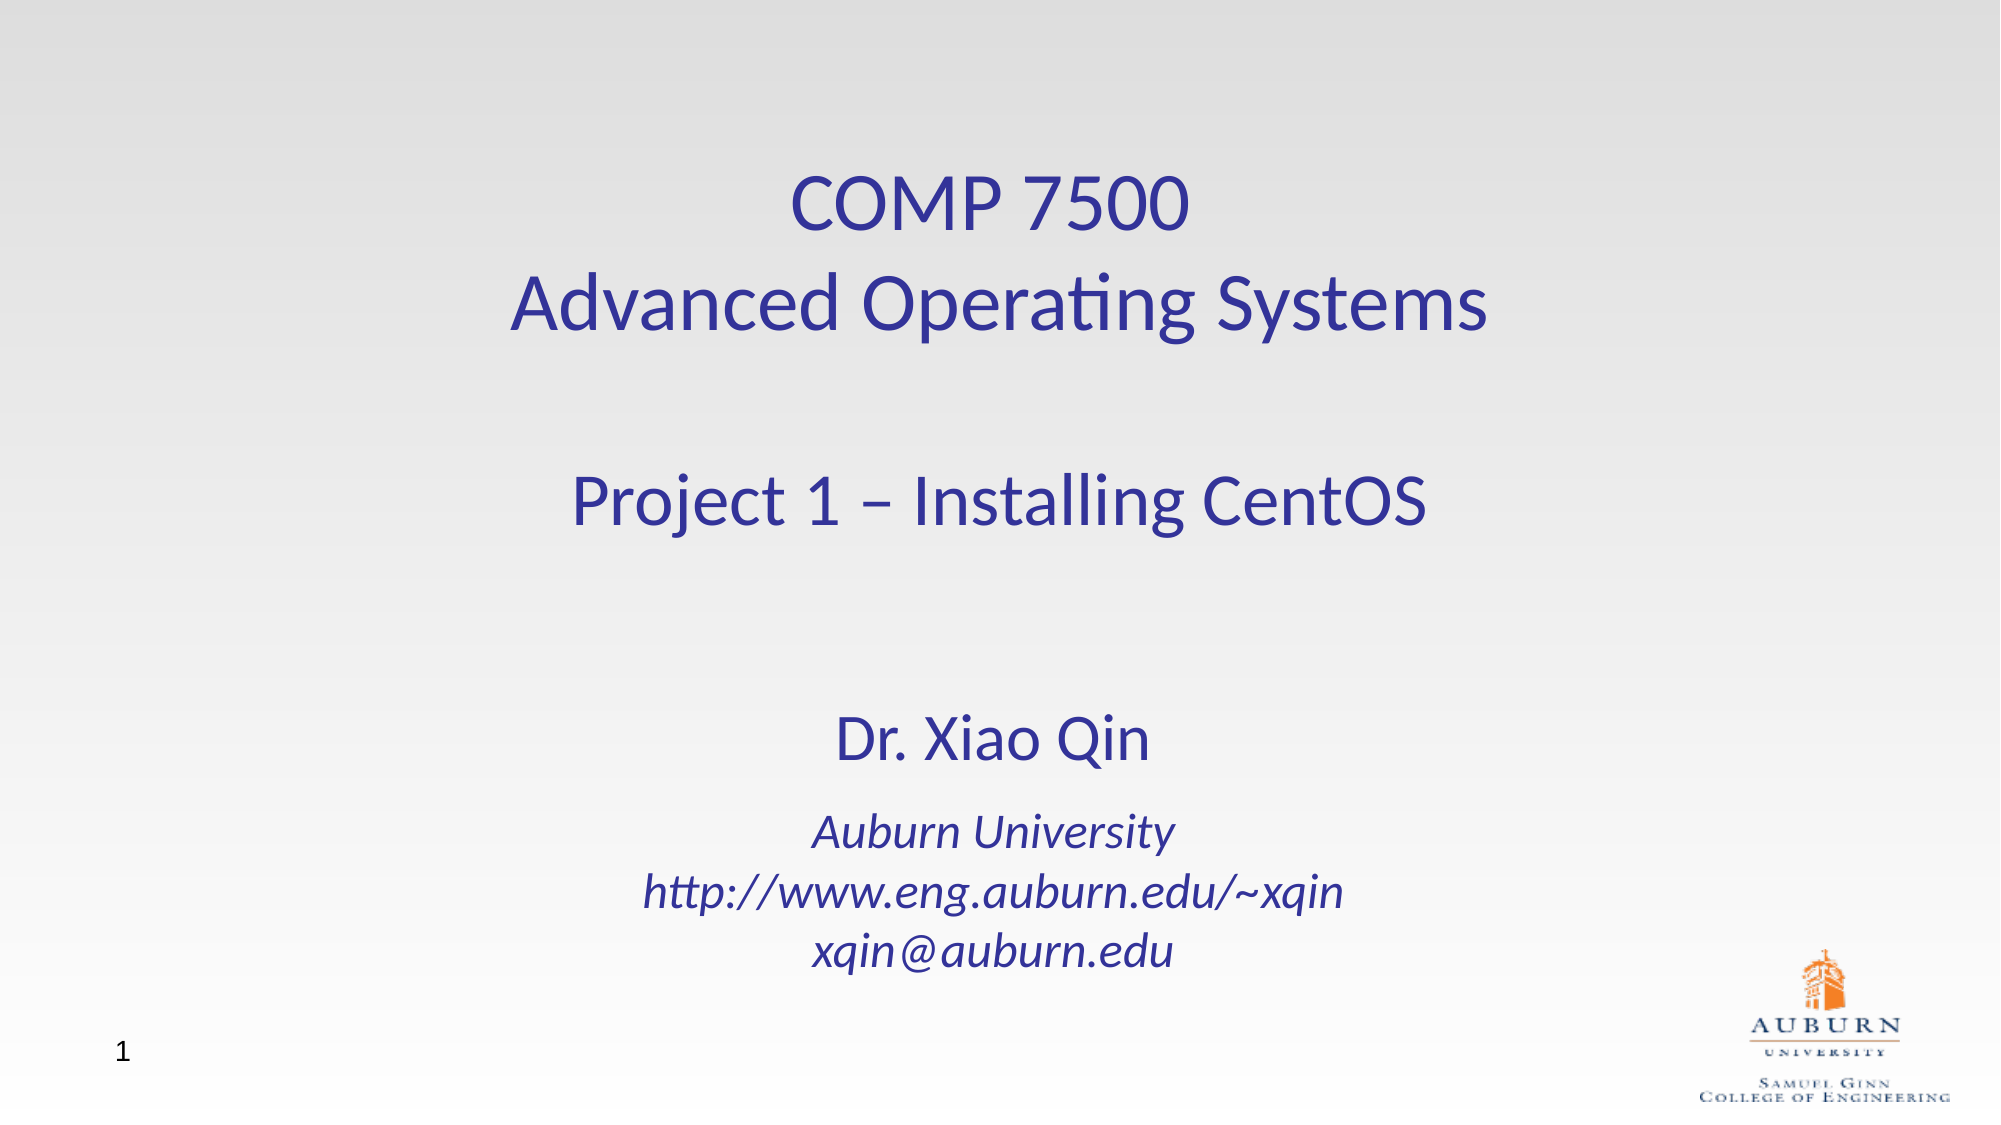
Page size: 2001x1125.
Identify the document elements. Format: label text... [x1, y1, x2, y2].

picture [1700, 949, 1950, 1102]
title COMP 7500 Advanced Operating Systems Project 1 – Installing CentOS [337, 112, 1663, 575]
slide_number 1 [99, 1024, 567, 1103]
text_box Dr. Xiao Qin Auburn University http://www.eng.auburn.edu/~xqin xqin@auburn.edu [587, 686, 1400, 981]
